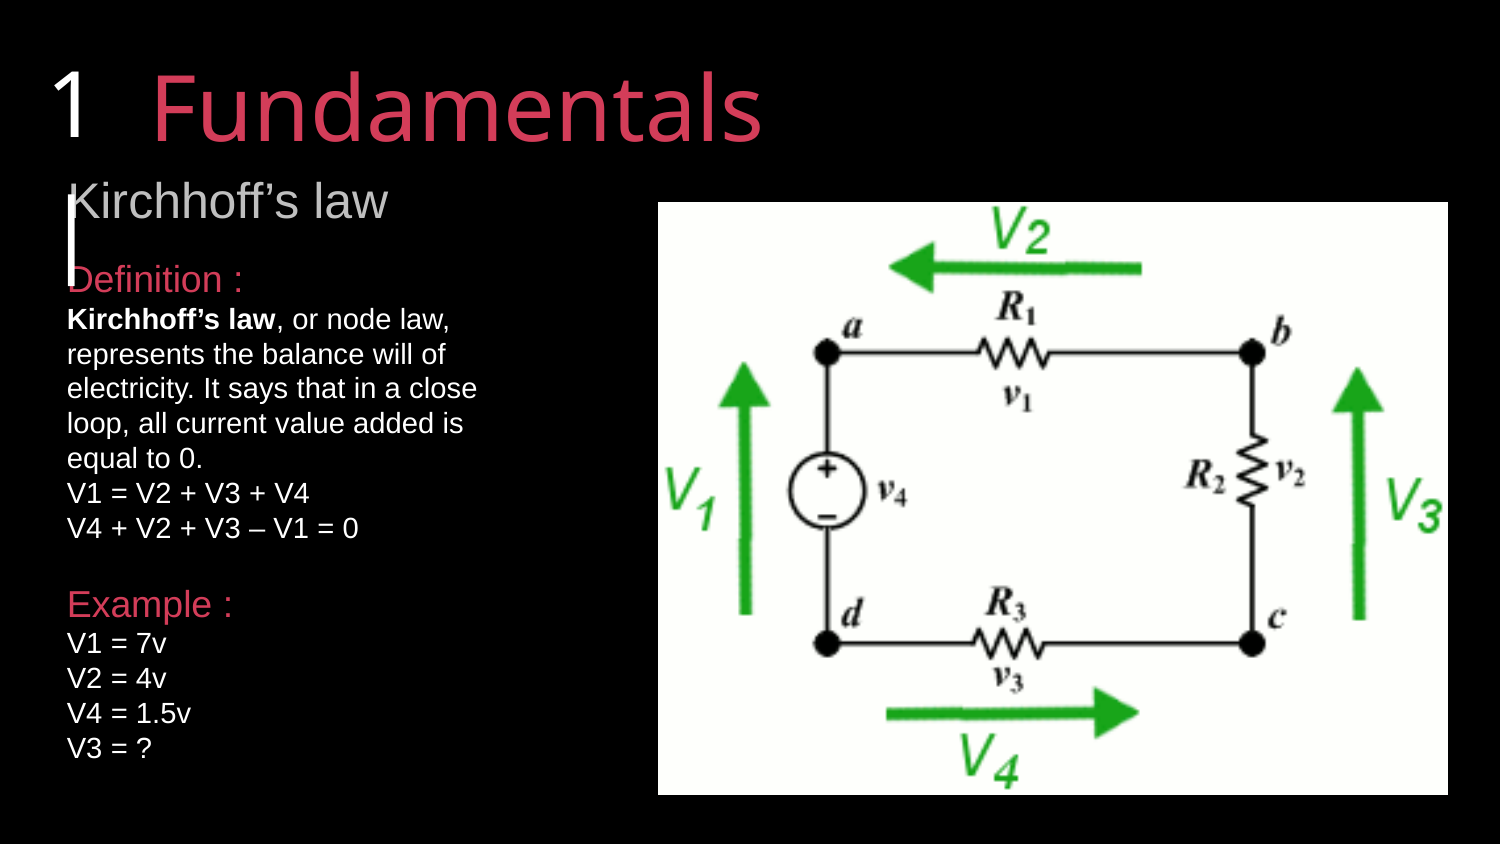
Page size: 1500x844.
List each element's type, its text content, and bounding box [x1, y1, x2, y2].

picture [658, 202, 1448, 795]
text_box Kirchhoff’s law [52, 150, 546, 248]
list Fundamentals [115, 18, 877, 166]
list 1| [12, 14, 144, 147]
text_box Definition : Kirchhoff’s law, or node law, represents the balance will of electricity. It says that in a close loop, all current value added is equal to 0. V1 = V2 + V3 + V4 V4 + V2 + V3 – V1 = 0 Example : V1 = 7v V2 = 4v V4 = 1.5v V3 = ? [52, 248, 513, 750]
